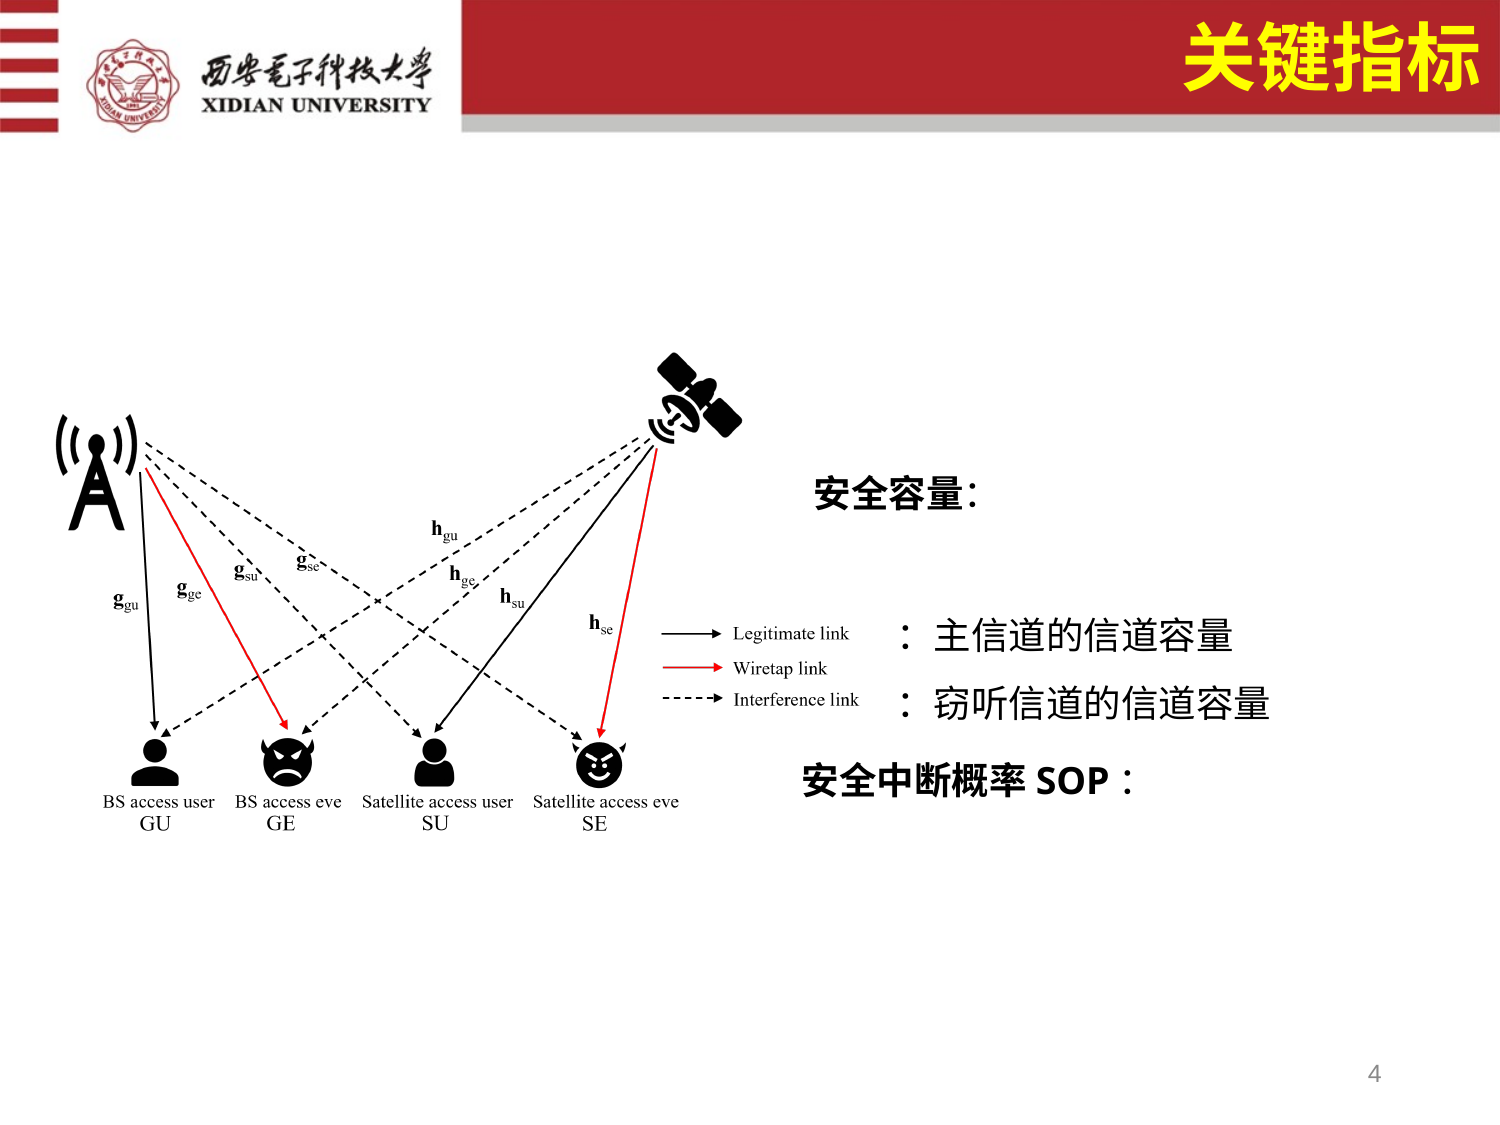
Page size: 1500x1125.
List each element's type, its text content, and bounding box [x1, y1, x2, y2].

slide_number 4 [1059, 1042, 1397, 1103]
text_box 关键指标 [856, 19, 1496, 92]
picture [0, 0, 1500, 1125]
